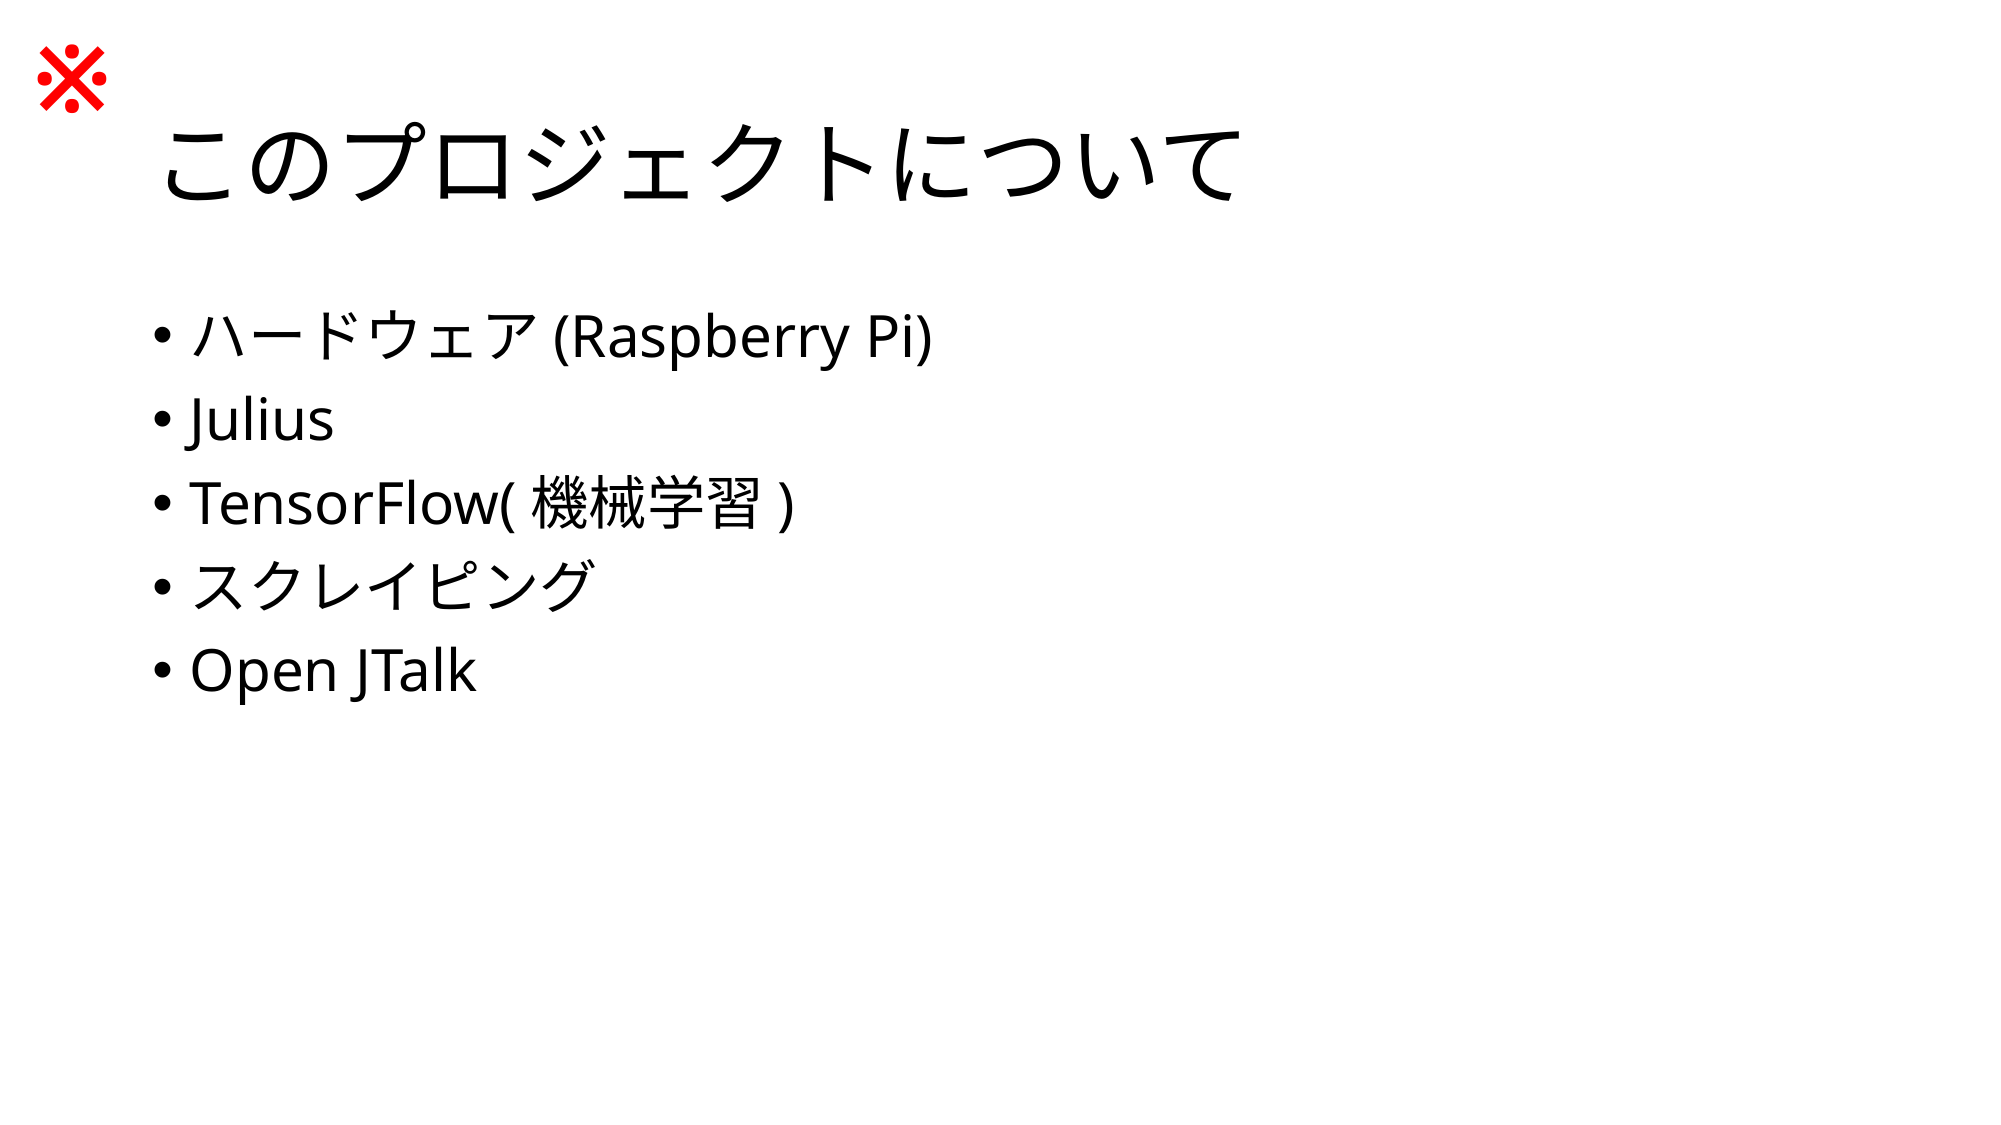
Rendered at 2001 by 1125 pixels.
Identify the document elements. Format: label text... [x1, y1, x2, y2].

text_box ※ [19, 12, 138, 137]
title このプロジェクトについて [137, 59, 1863, 278]
list ハードウェア(Raspberry Pi) Julius TensorFlow(機械学習) スクレイピング Open JTalk [137, 299, 1863, 1014]
